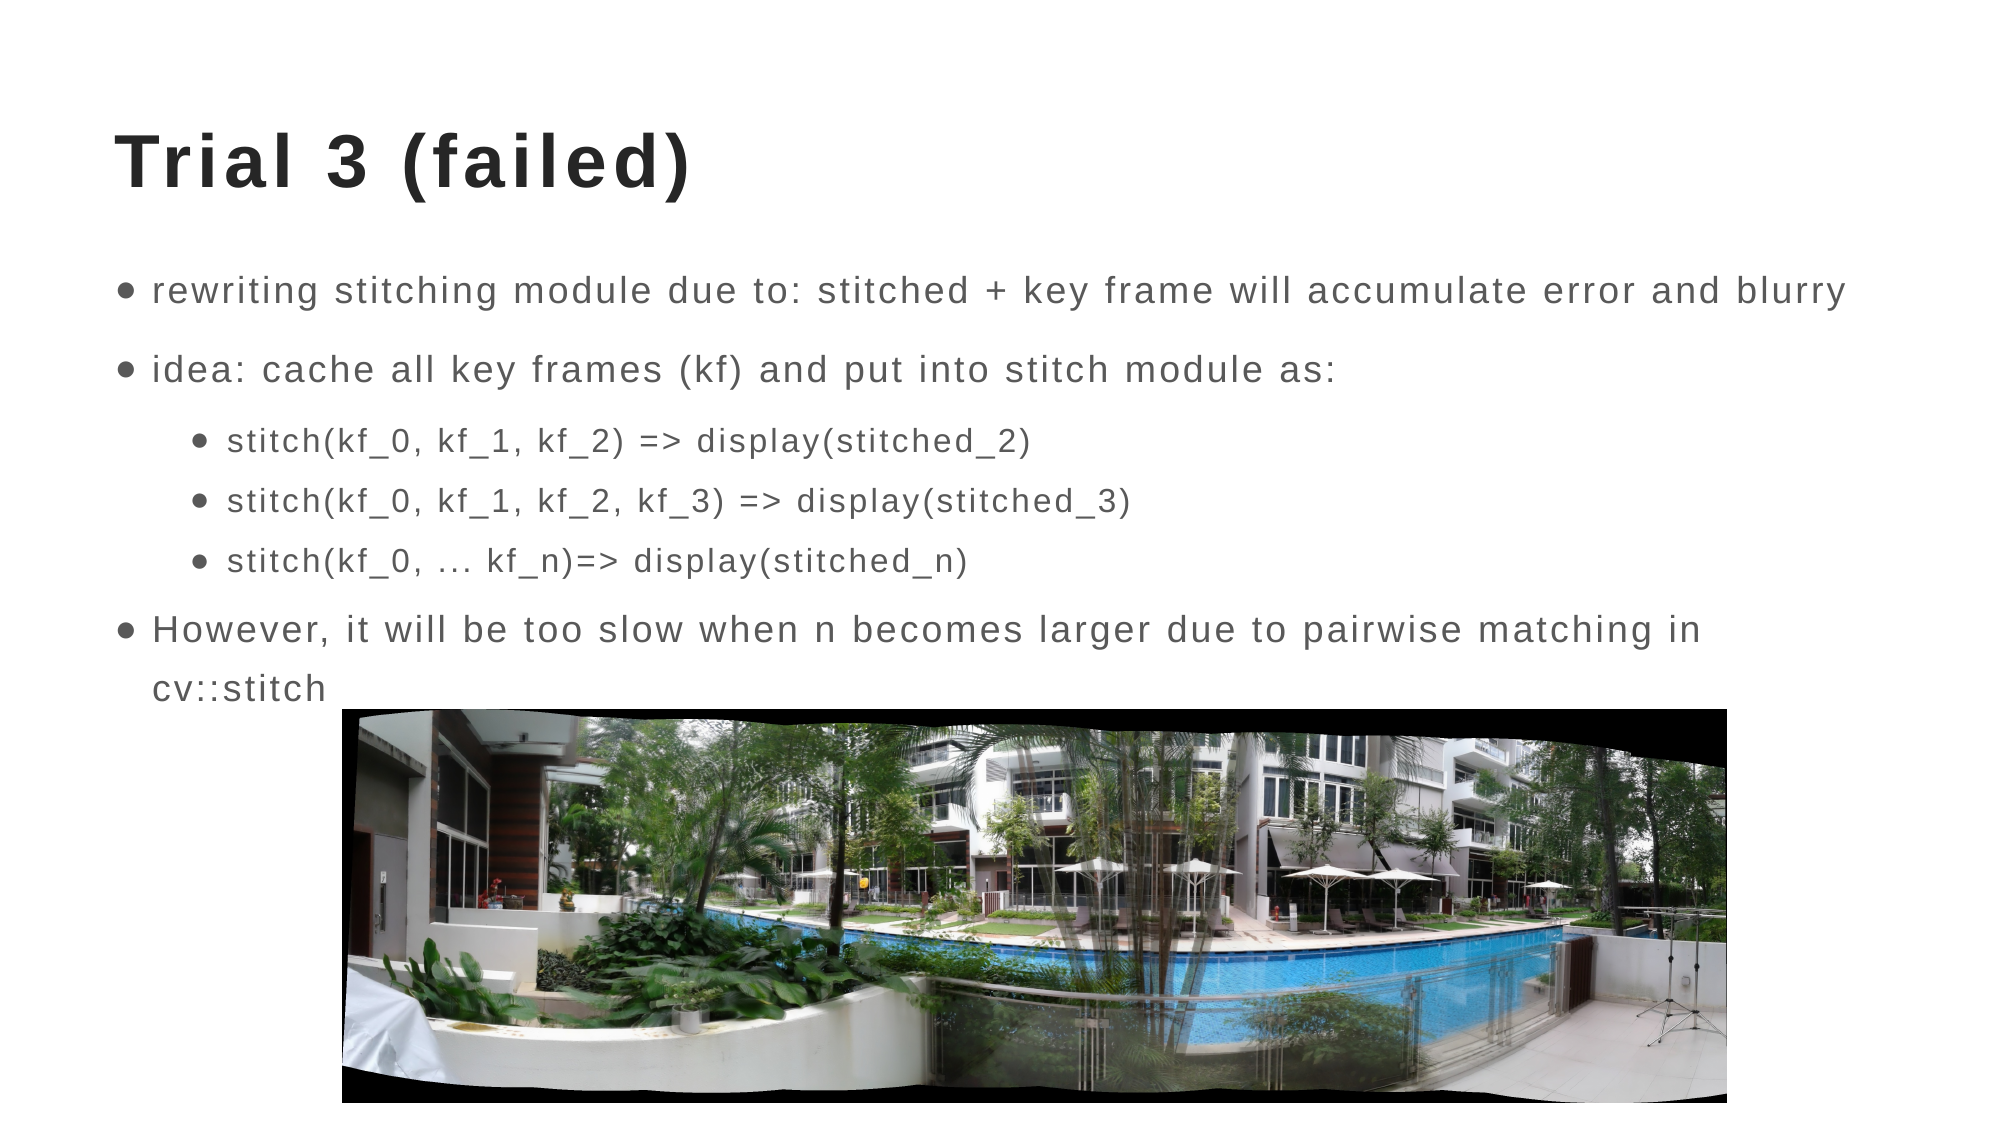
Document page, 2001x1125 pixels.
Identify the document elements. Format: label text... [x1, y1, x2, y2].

list rewriting stitching module due to: stitched + key frame will accumulate error and blurry idea: cache all key frames (kf) and put into stitch module as: stitch(kf_0, kf_1, kf_2) => display(stitched_2) stitch(kf_0, kf_1, kf_2, kf_3) => display(stitched_3) stitch(kf_0, ... kf_n)=> display(stitched_n) However, it will be too slow when n becomes larger due to pairwise matching in cv::stitch [99, 244, 1900, 1026]
picture [342, 709, 1727, 1103]
title Trial 3 (failed) [99, 99, 1900, 216]
